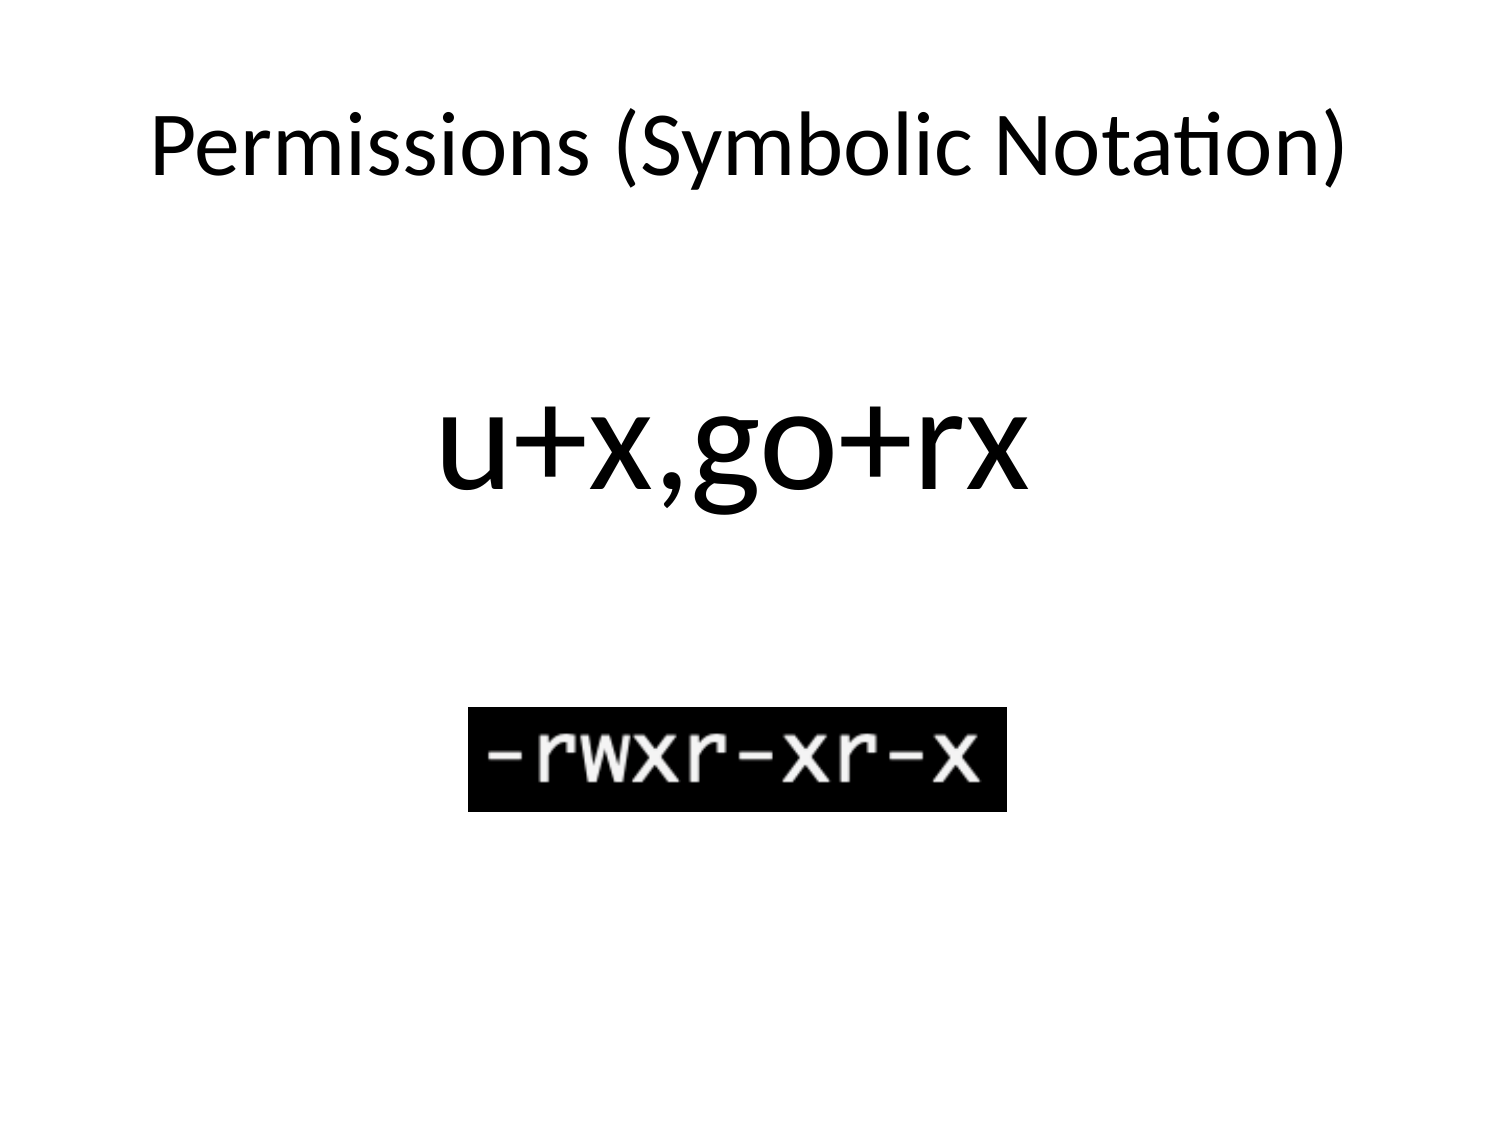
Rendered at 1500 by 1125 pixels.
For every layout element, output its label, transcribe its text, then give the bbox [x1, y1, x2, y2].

picture [468, 707, 1007, 812]
text_box u+x,go+rx [74, 335, 1425, 523]
title Permissions (Symbolic Notation) [75, 45, 1425, 233]
